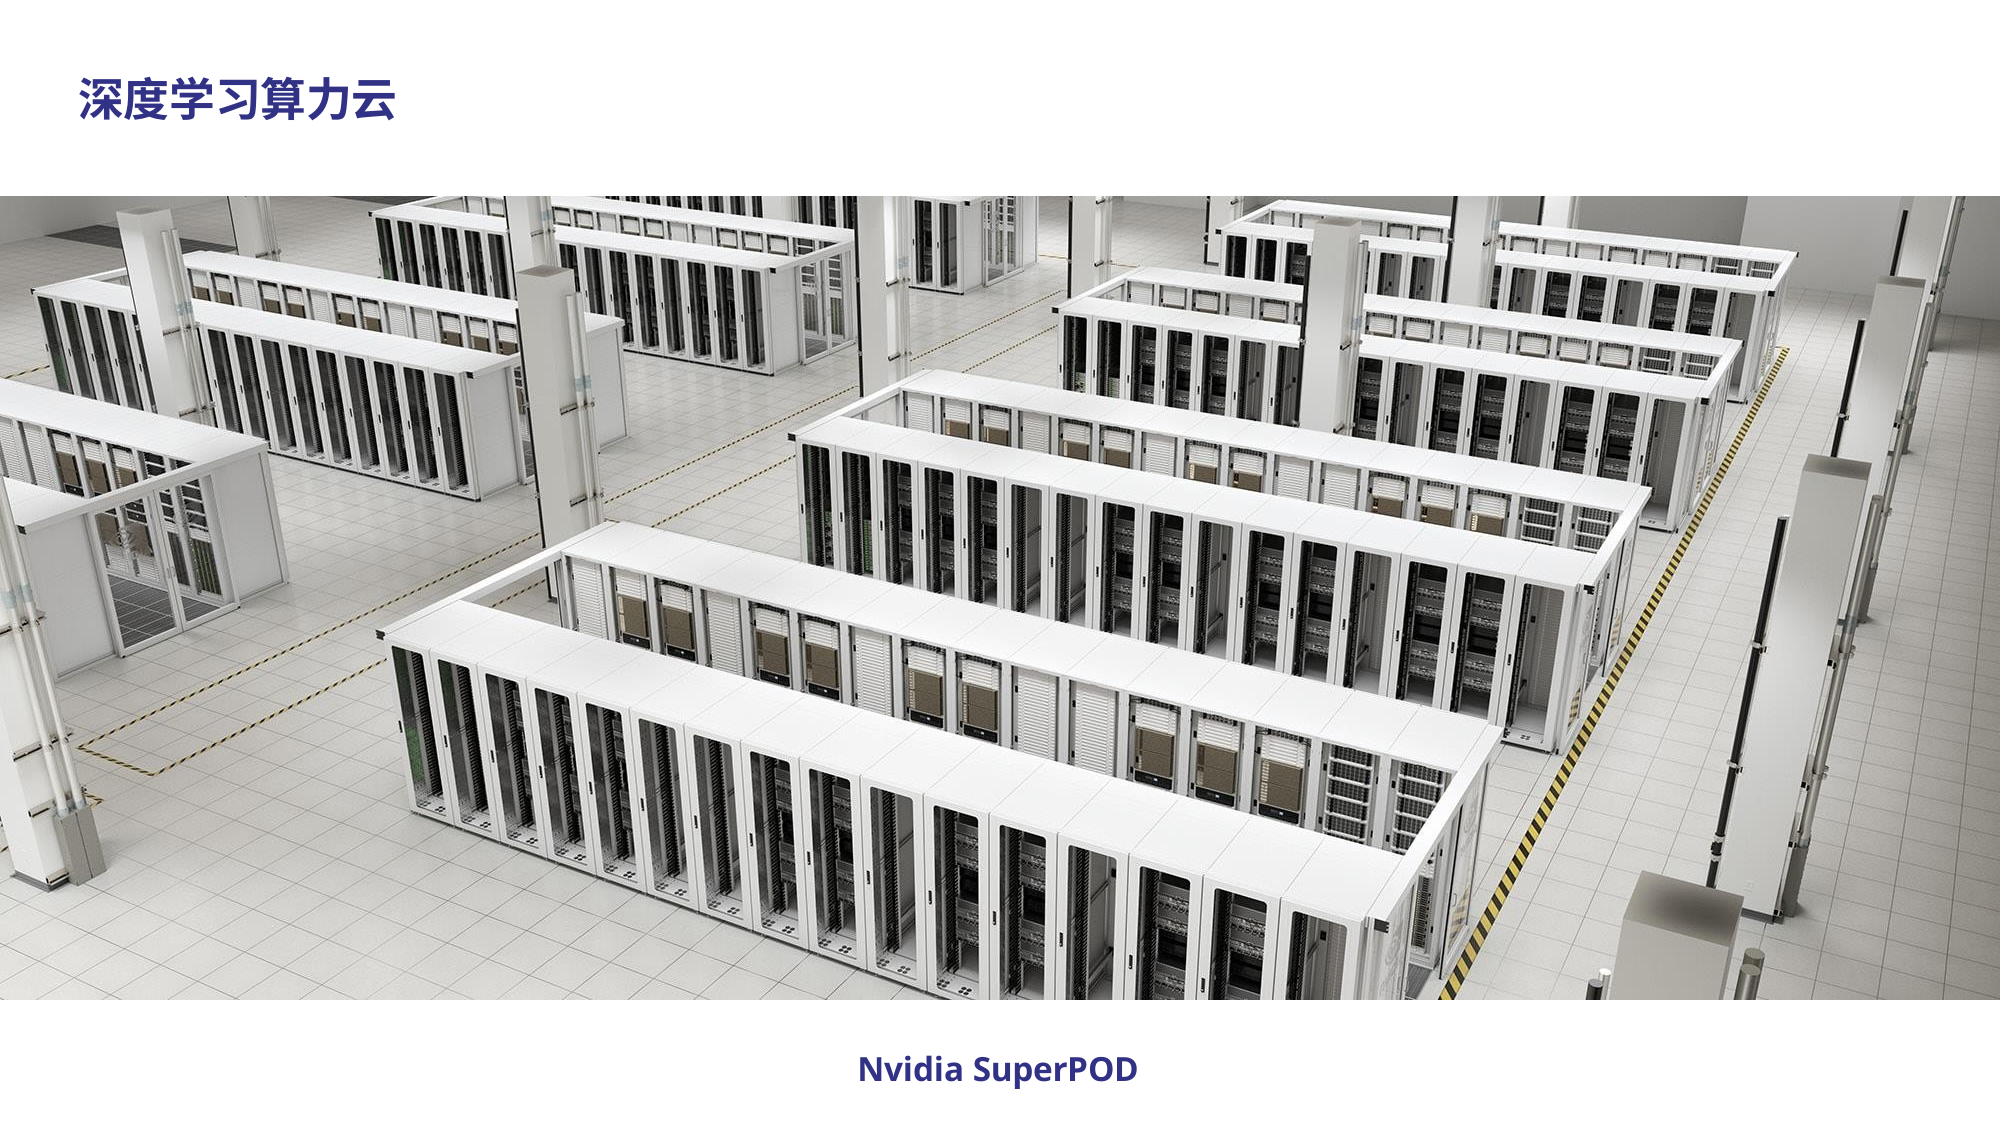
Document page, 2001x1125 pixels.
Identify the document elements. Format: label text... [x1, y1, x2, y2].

picture [0, 195, 2000, 1001]
text_box Nvidia SuperPOD [855, 1046, 1151, 1089]
title 深度学习算力云 [76, 68, 401, 195]
